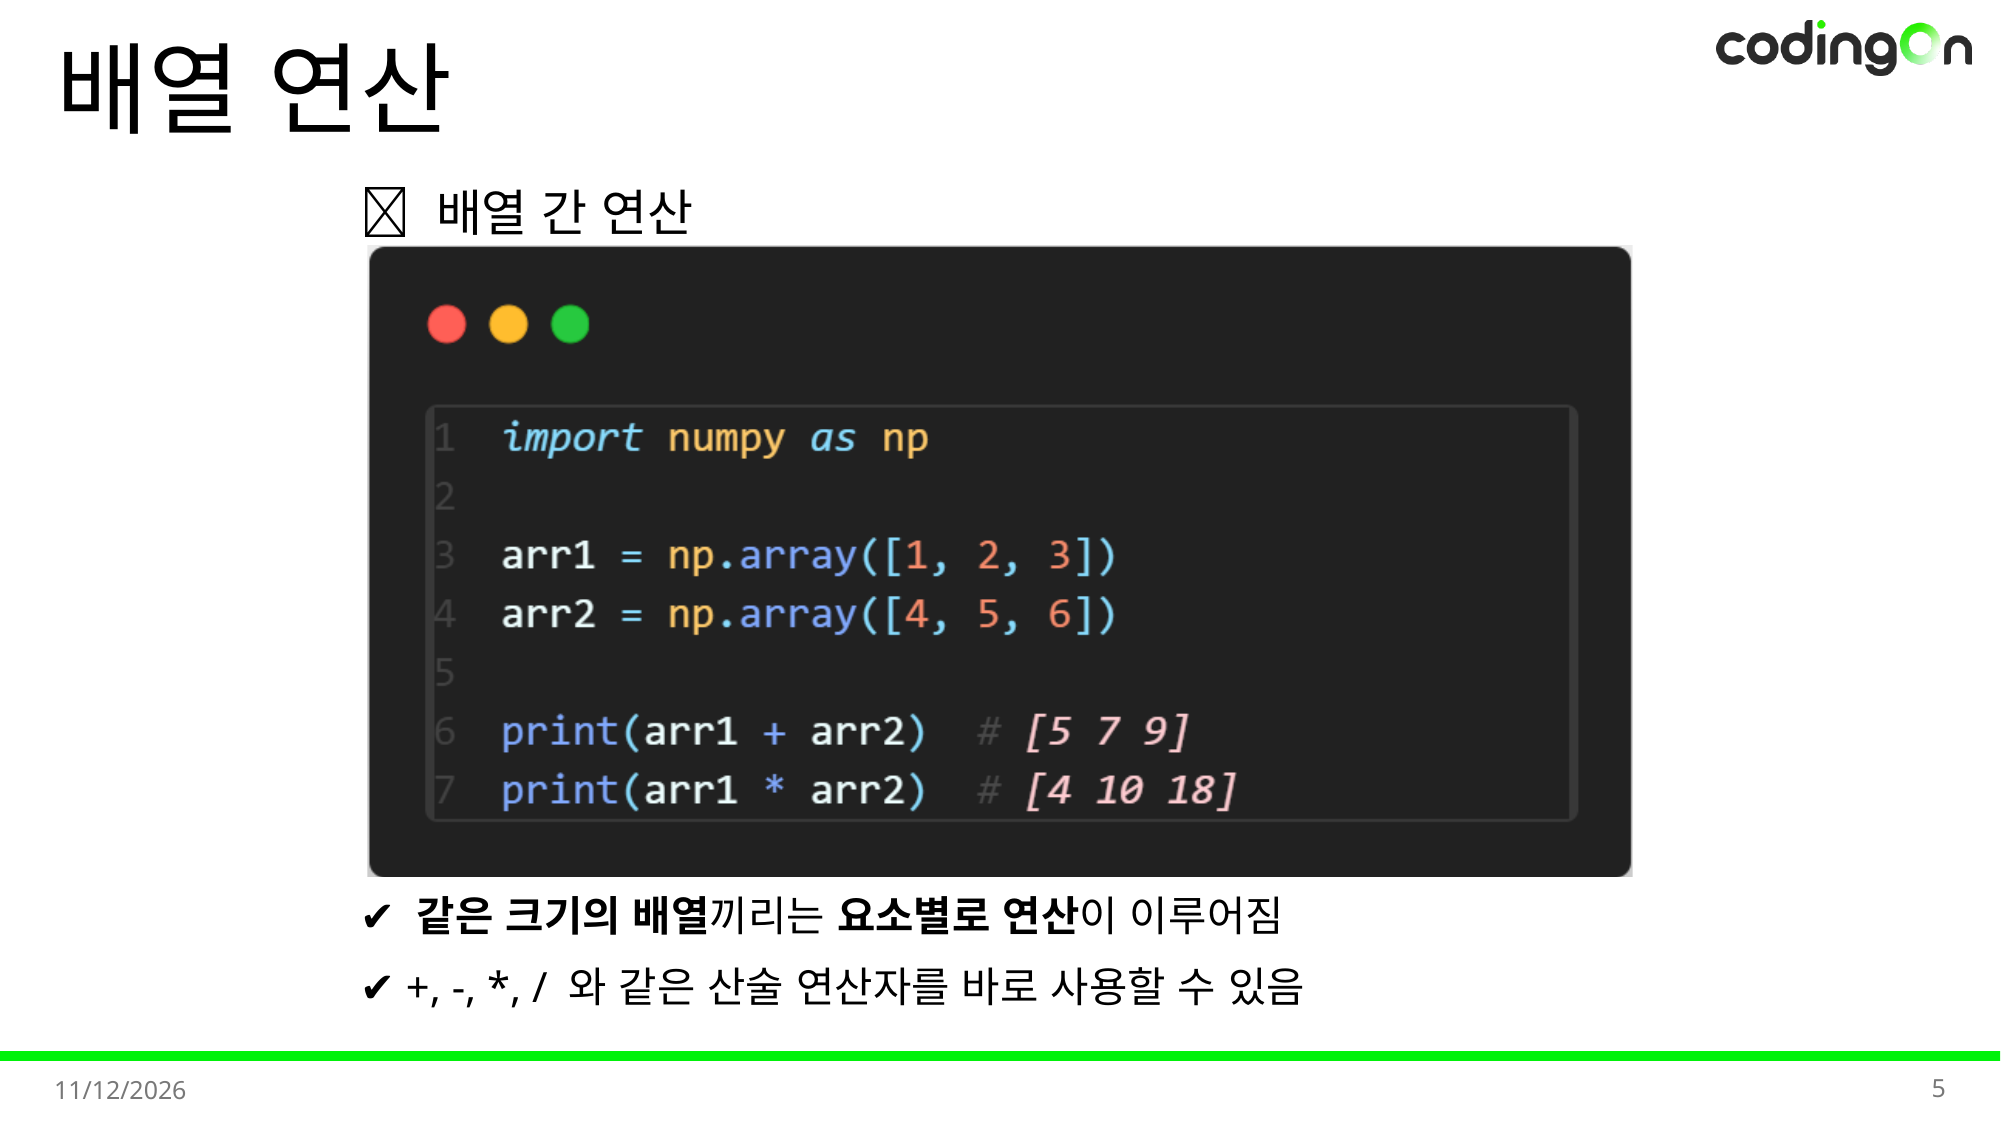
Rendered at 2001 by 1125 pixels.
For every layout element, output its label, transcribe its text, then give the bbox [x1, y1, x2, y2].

picture [1767, 20, 1972, 76]
text_box ✔️ 같은 크기의 배열끼리는 요소별로 연산이 이루어짐 ✔️ +, -, *, / 와 같은 산술 연산자를 바로 사용할 수 있음 [345, 882, 1564, 1051]
title 배열 연산 [41, 0, 1767, 188]
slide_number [39, 1061, 490, 1122]
slide_number 5 [1510, 1059, 1961, 1120]
picture [367, 245, 1633, 877]
text_box ✅ 배열 간 연산 [345, 144, 1224, 271]
